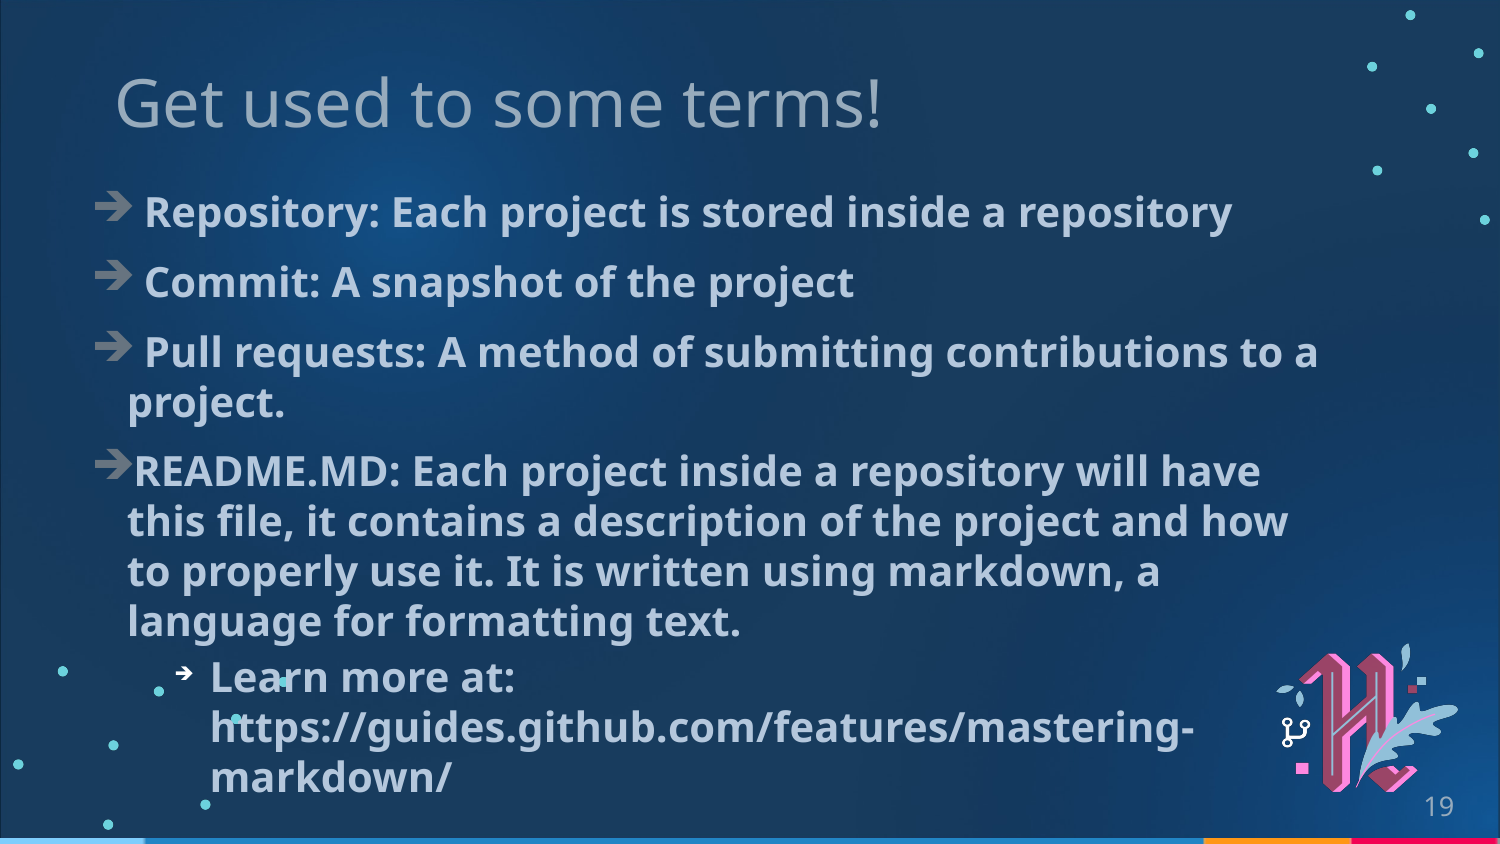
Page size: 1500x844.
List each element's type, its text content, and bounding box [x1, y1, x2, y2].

text_box Pull requests: A method of submitting contributions to a project. [76, 318, 1441, 431]
text_box Get used to some terms! [99, 15, 1160, 156]
text_box Commit: A snapshot of the project [76, 248, 1317, 312]
text_box Learn more at: https://guides.github.com/features/mastering-markdown/ [124, 643, 1365, 804]
text_box README.MD: Each project inside a repository will have this file, it contains a description of the project and how to properly use it. It is written using markdown, a language for formatting text. [76, 436, 1353, 646]
picture [0, 0, 1500, 844]
text_box 7 [1379, 774, 1469, 826]
text_box Repository: Each project is stored inside a repository [76, 178, 1483, 243]
